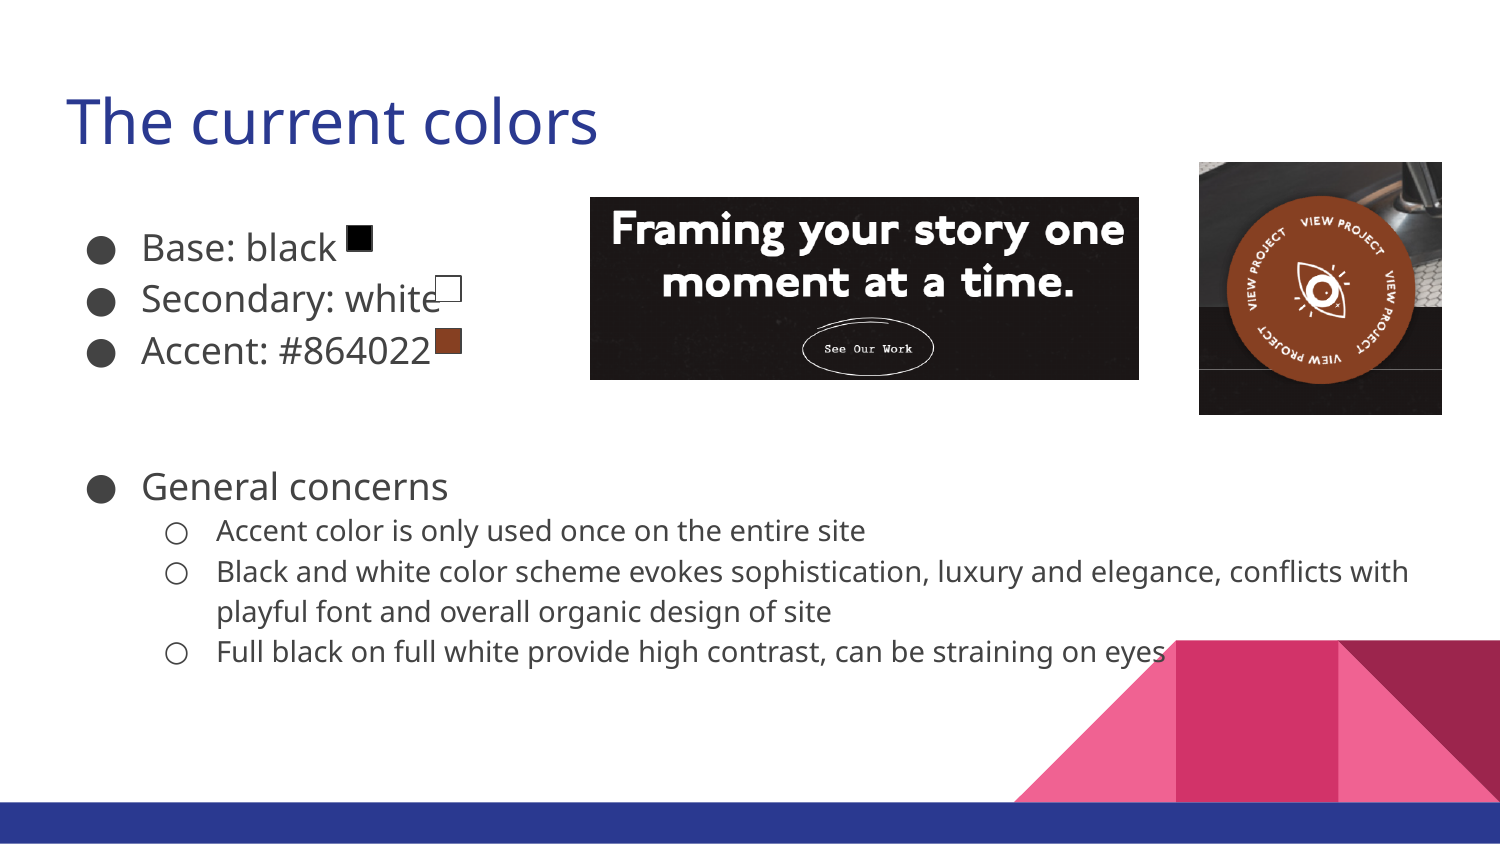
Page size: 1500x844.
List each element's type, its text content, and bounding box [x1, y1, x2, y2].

text_box [346, 225, 373, 251]
picture [590, 197, 1139, 381]
list Base: black Secondary: white Accent: #864022 General concerns Accent color is only used once on the entire site Black and white color scheme evokes sophistication, luxury and elegance, conflicts with playful font and overall organic design of site Full black on full white provide high contrast, can be straining on eyes [51, 201, 1449, 750]
text_box [435, 328, 461, 354]
picture [1199, 162, 1442, 415]
title The current colors [51, 67, 1449, 167]
text_box [435, 276, 461, 302]
